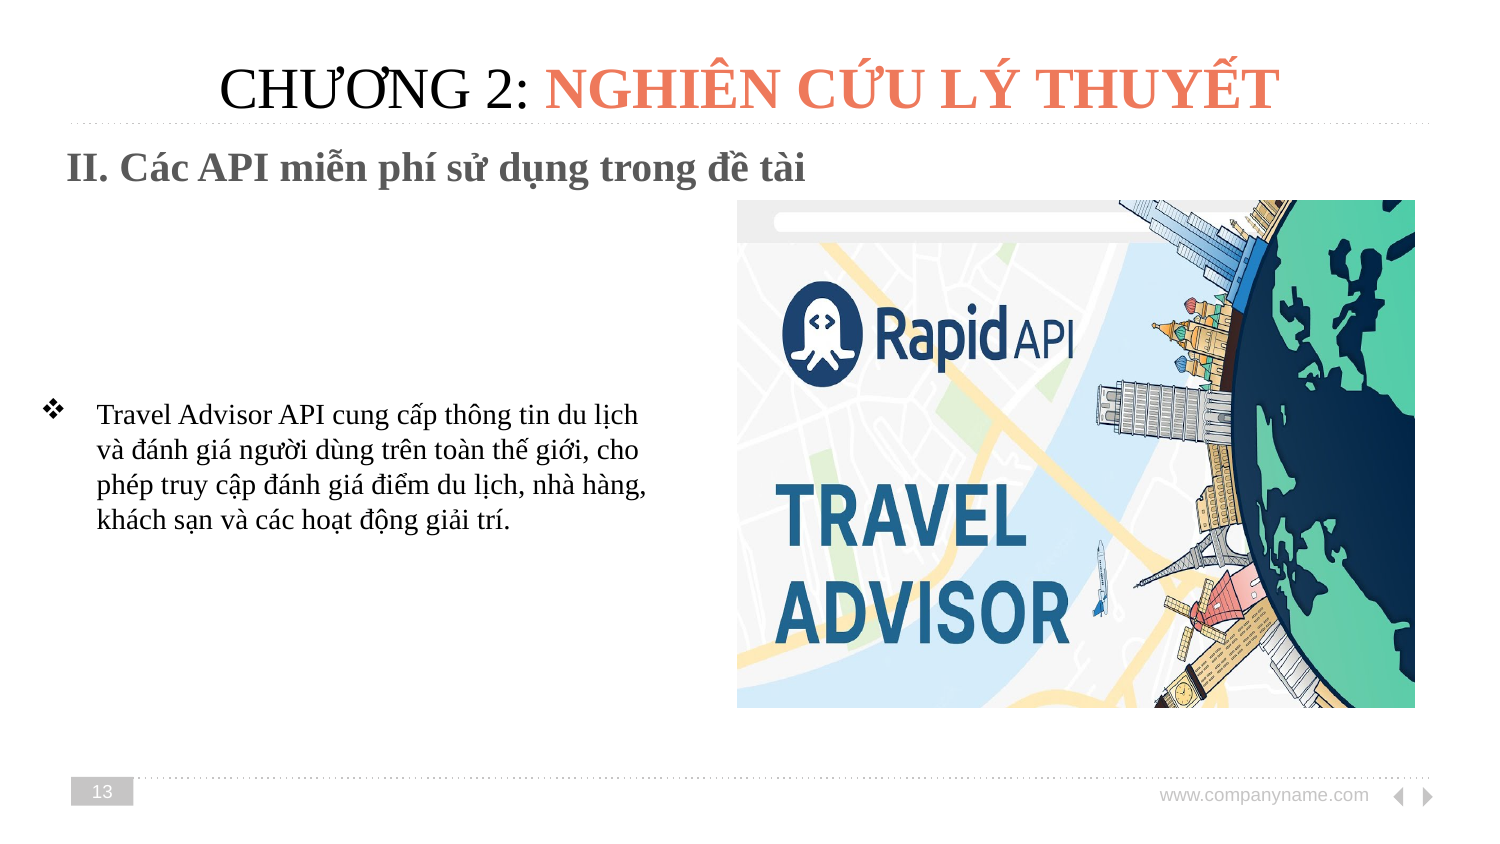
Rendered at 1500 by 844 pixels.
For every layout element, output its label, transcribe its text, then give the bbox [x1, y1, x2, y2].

picture [736, 200, 1415, 708]
slide_number 13 [71, 776, 134, 806]
text_box II. Các API miễn phí sử dụng trong đề tài [51, 128, 1449, 201]
title CHƯƠNG 2: NGHIÊN CỨU LÝ THUYẾT [51, 35, 1449, 128]
text_box Travel Advisor API cung cấp thông tin du lịch và đánh giá người dùng trên toàn thế giới, cho phép truy cập đánh giá điểm du lịch, nhà hàng, khách sạn và các hoạt động giải trí. [25, 387, 665, 543]
